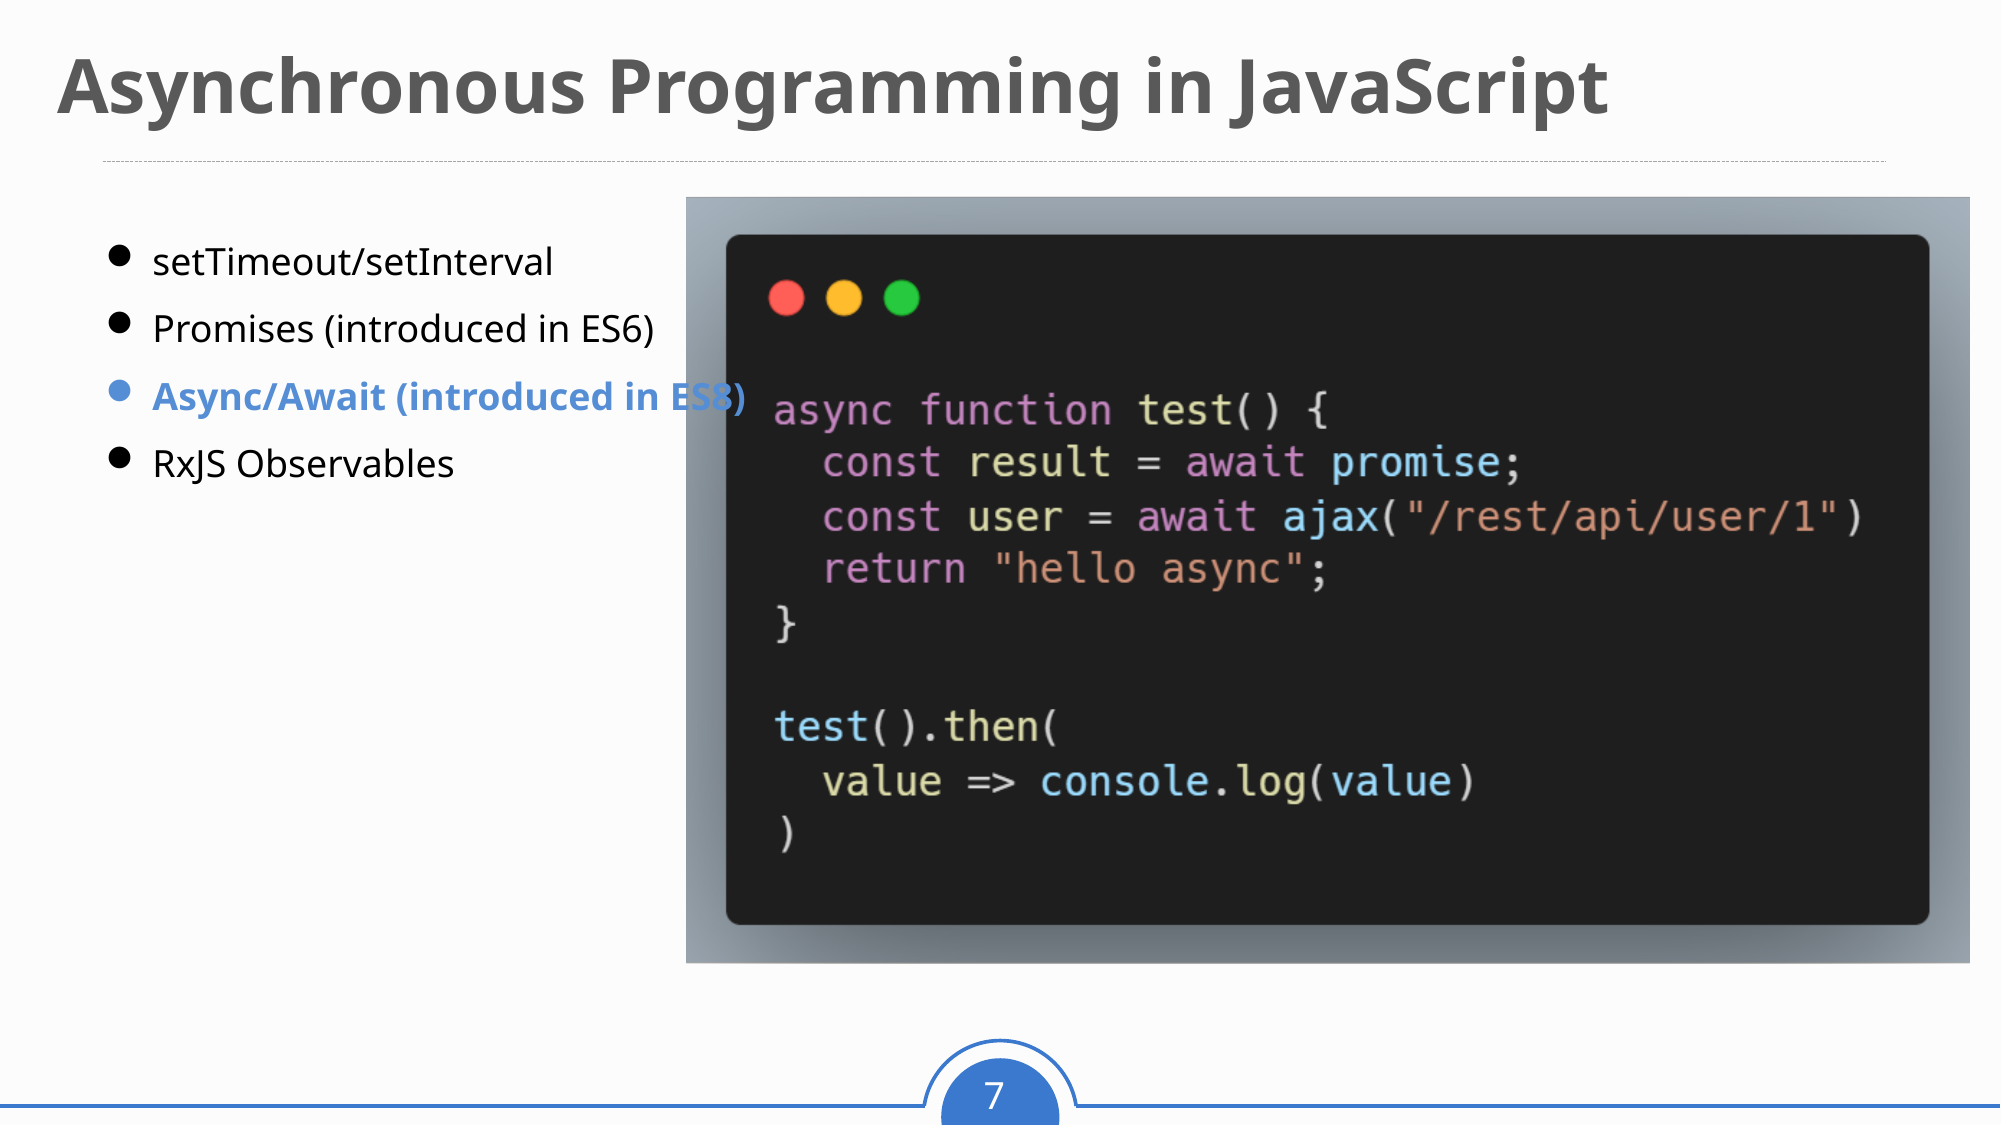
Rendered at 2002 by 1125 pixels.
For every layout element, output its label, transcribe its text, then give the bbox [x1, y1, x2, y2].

picture [686, 196, 1970, 965]
text_box Asynchronous Programming in JavaScript [42, 30, 1626, 136]
text_box setTimeout/setInterval Promises (introduced in ES6) Async/Await (introduced in ES8) RxJS Observables [90, 208, 681, 493]
